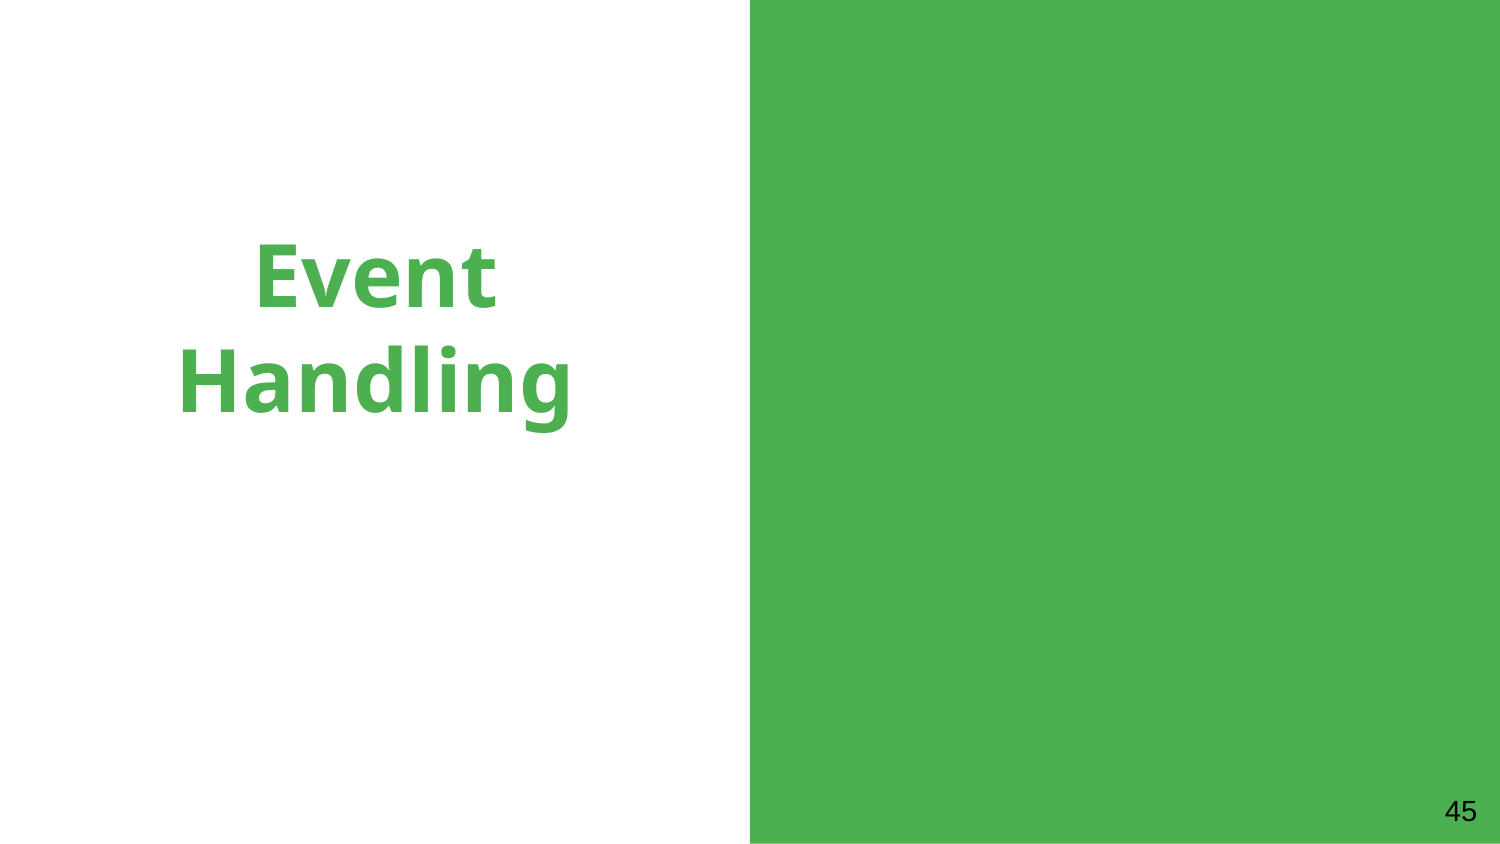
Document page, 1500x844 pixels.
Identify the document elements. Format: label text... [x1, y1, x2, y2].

slide_number 45 [1402, 777, 1493, 842]
title Event Handling [43, 202, 708, 446]
